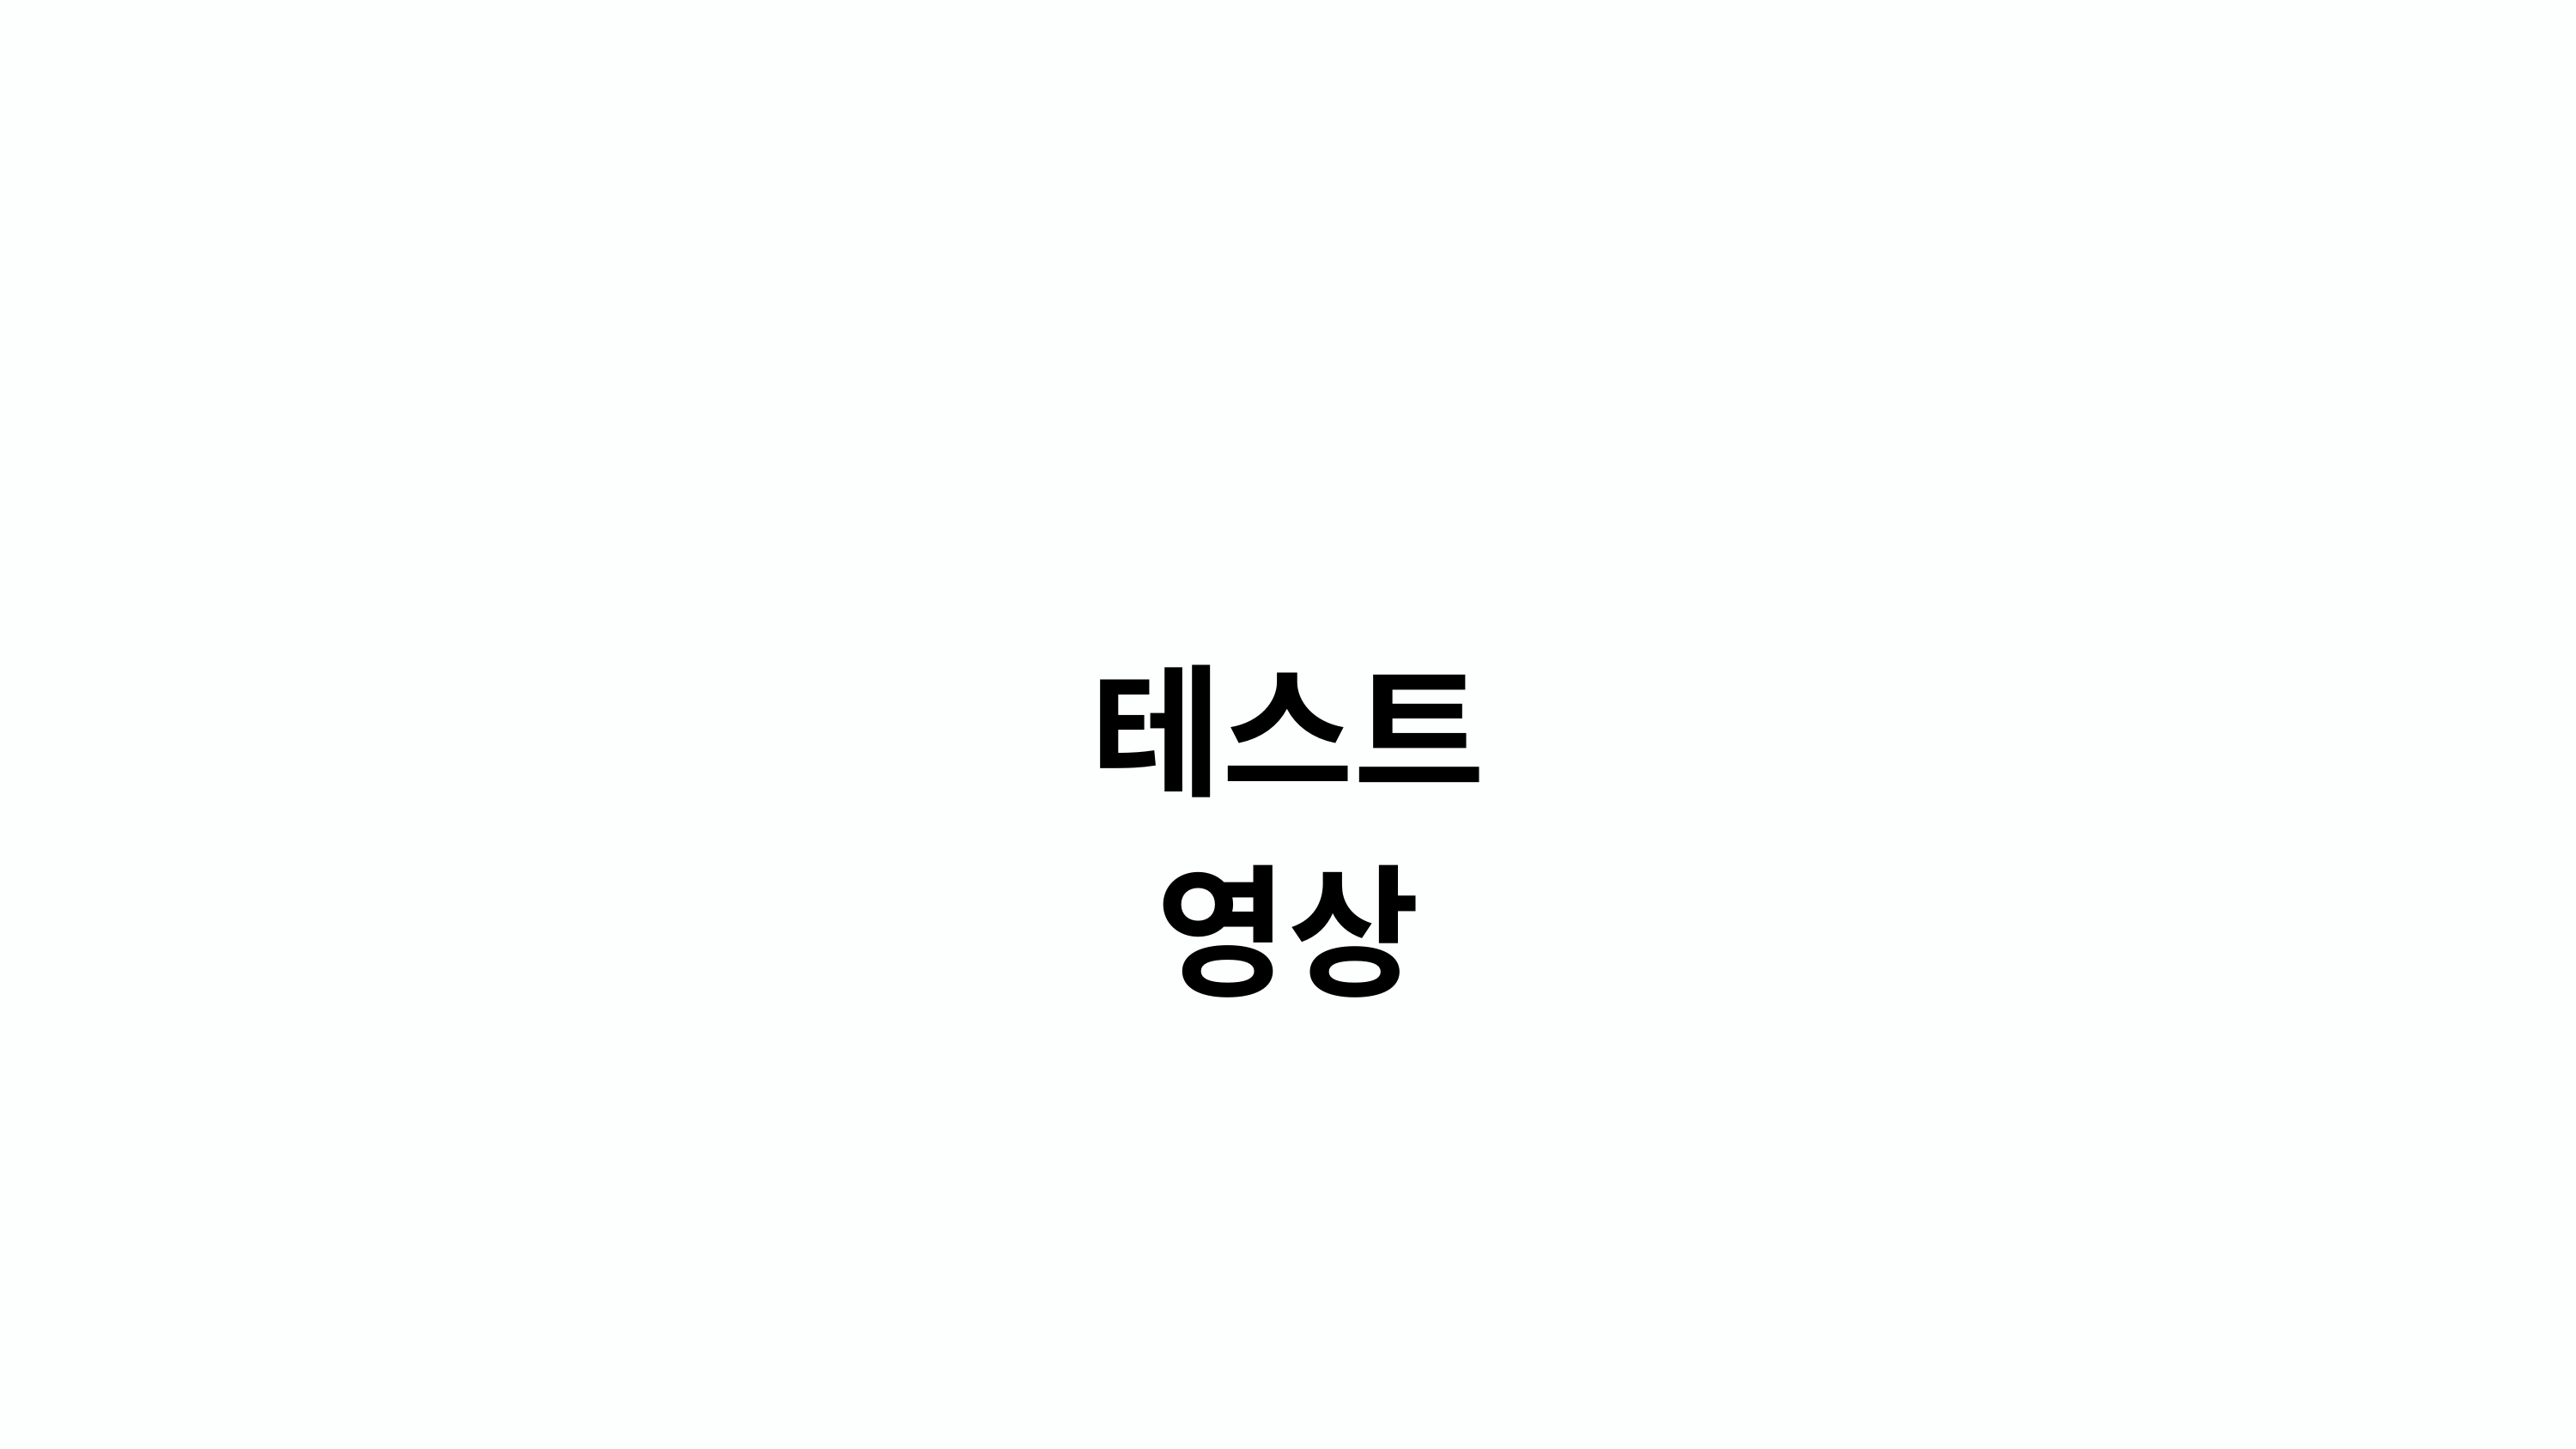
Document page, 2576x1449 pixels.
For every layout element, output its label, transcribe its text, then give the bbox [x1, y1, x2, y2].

text_box 테스트 영상 [945, 613, 1631, 1014]
